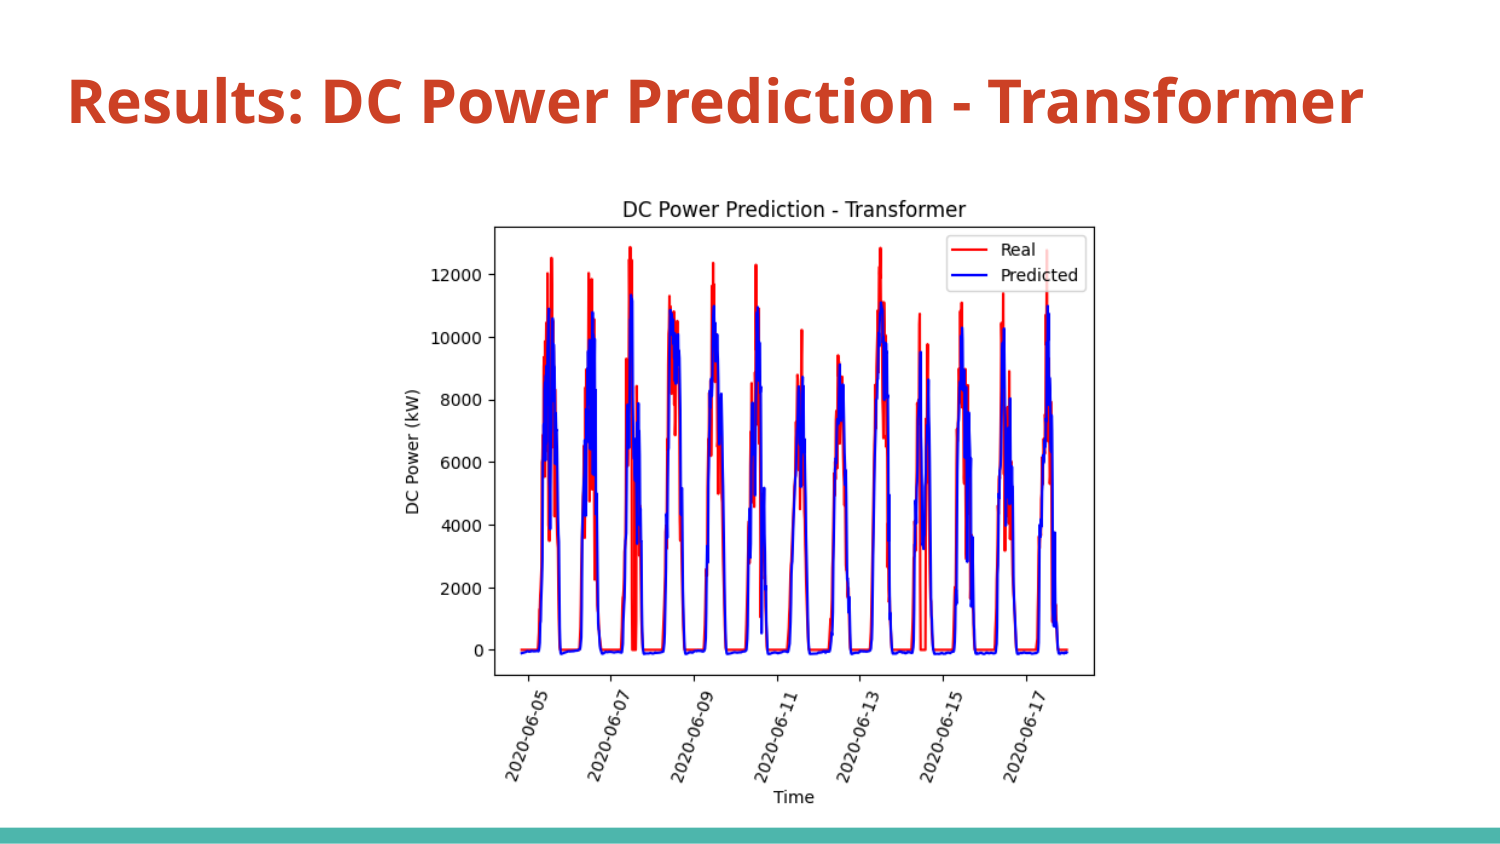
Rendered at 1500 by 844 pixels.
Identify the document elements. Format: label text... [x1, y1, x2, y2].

picture [393, 188, 1107, 819]
title Results: DC Power Prediction - Transformer [51, 48, 1449, 164]
